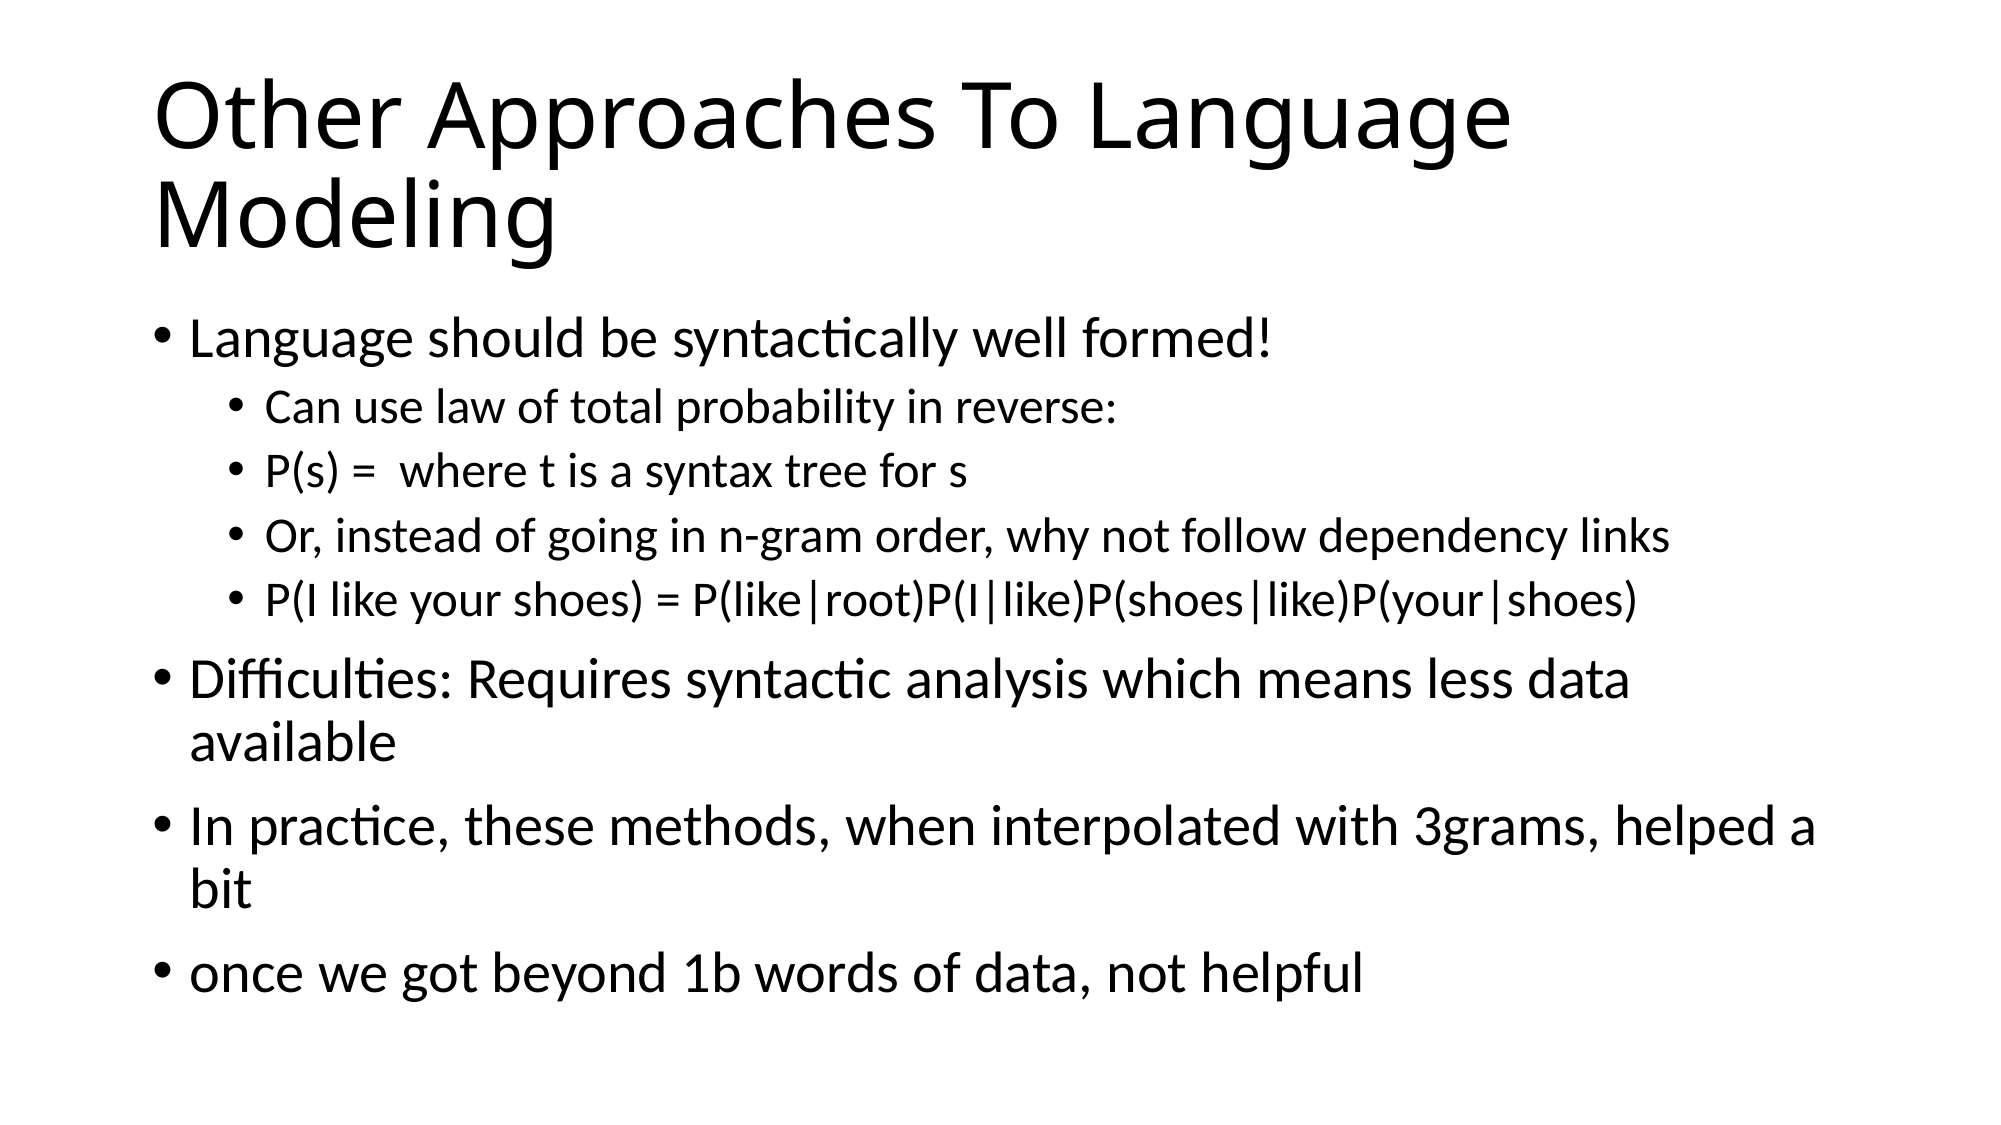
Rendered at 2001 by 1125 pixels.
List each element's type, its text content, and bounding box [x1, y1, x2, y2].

title Other Approaches To Language Modeling [137, 59, 1863, 278]
